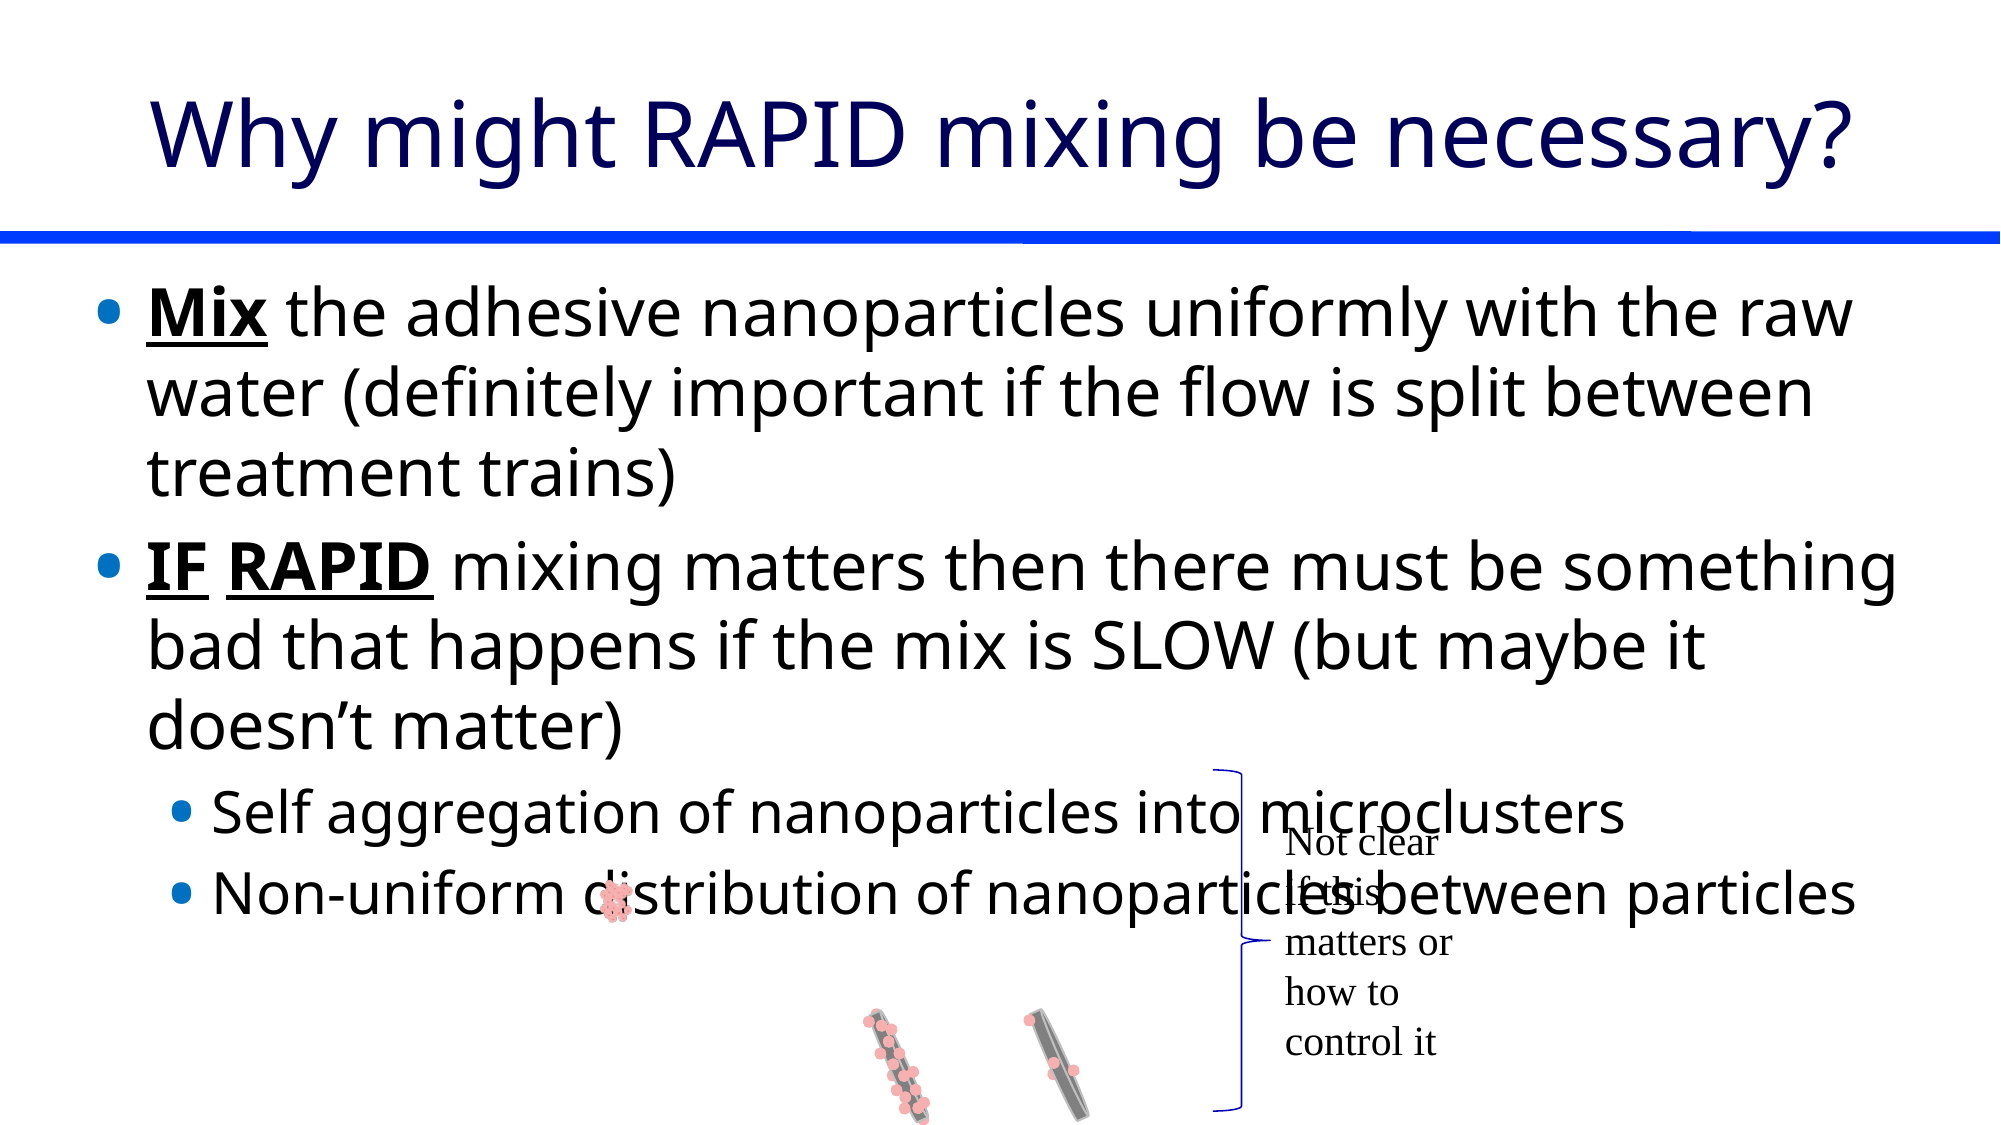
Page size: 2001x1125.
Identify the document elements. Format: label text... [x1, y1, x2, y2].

text_box [1212, 769, 1270, 1112]
title Why might RAPID mixing be necessary? [75, 37, 1930, 225]
text_box Not clear if this matters or how to control it [1270, 806, 1471, 1072]
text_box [864, 1007, 929, 1125]
list Mix the adhesive nanoparticles uniformly with the raw water (definitely important if the flow is split between treatment trains) IF RAPID mixing matters then there must be something bad that happens if the mix is SLOW (but maybe it doesn’t matter) Self aggregation of nanoparticles into microclusters Non-uniform distribution of nanoparticles between particles [74, 262, 1930, 1006]
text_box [1025, 1006, 1078, 1124]
picture [599, 879, 634, 923]
